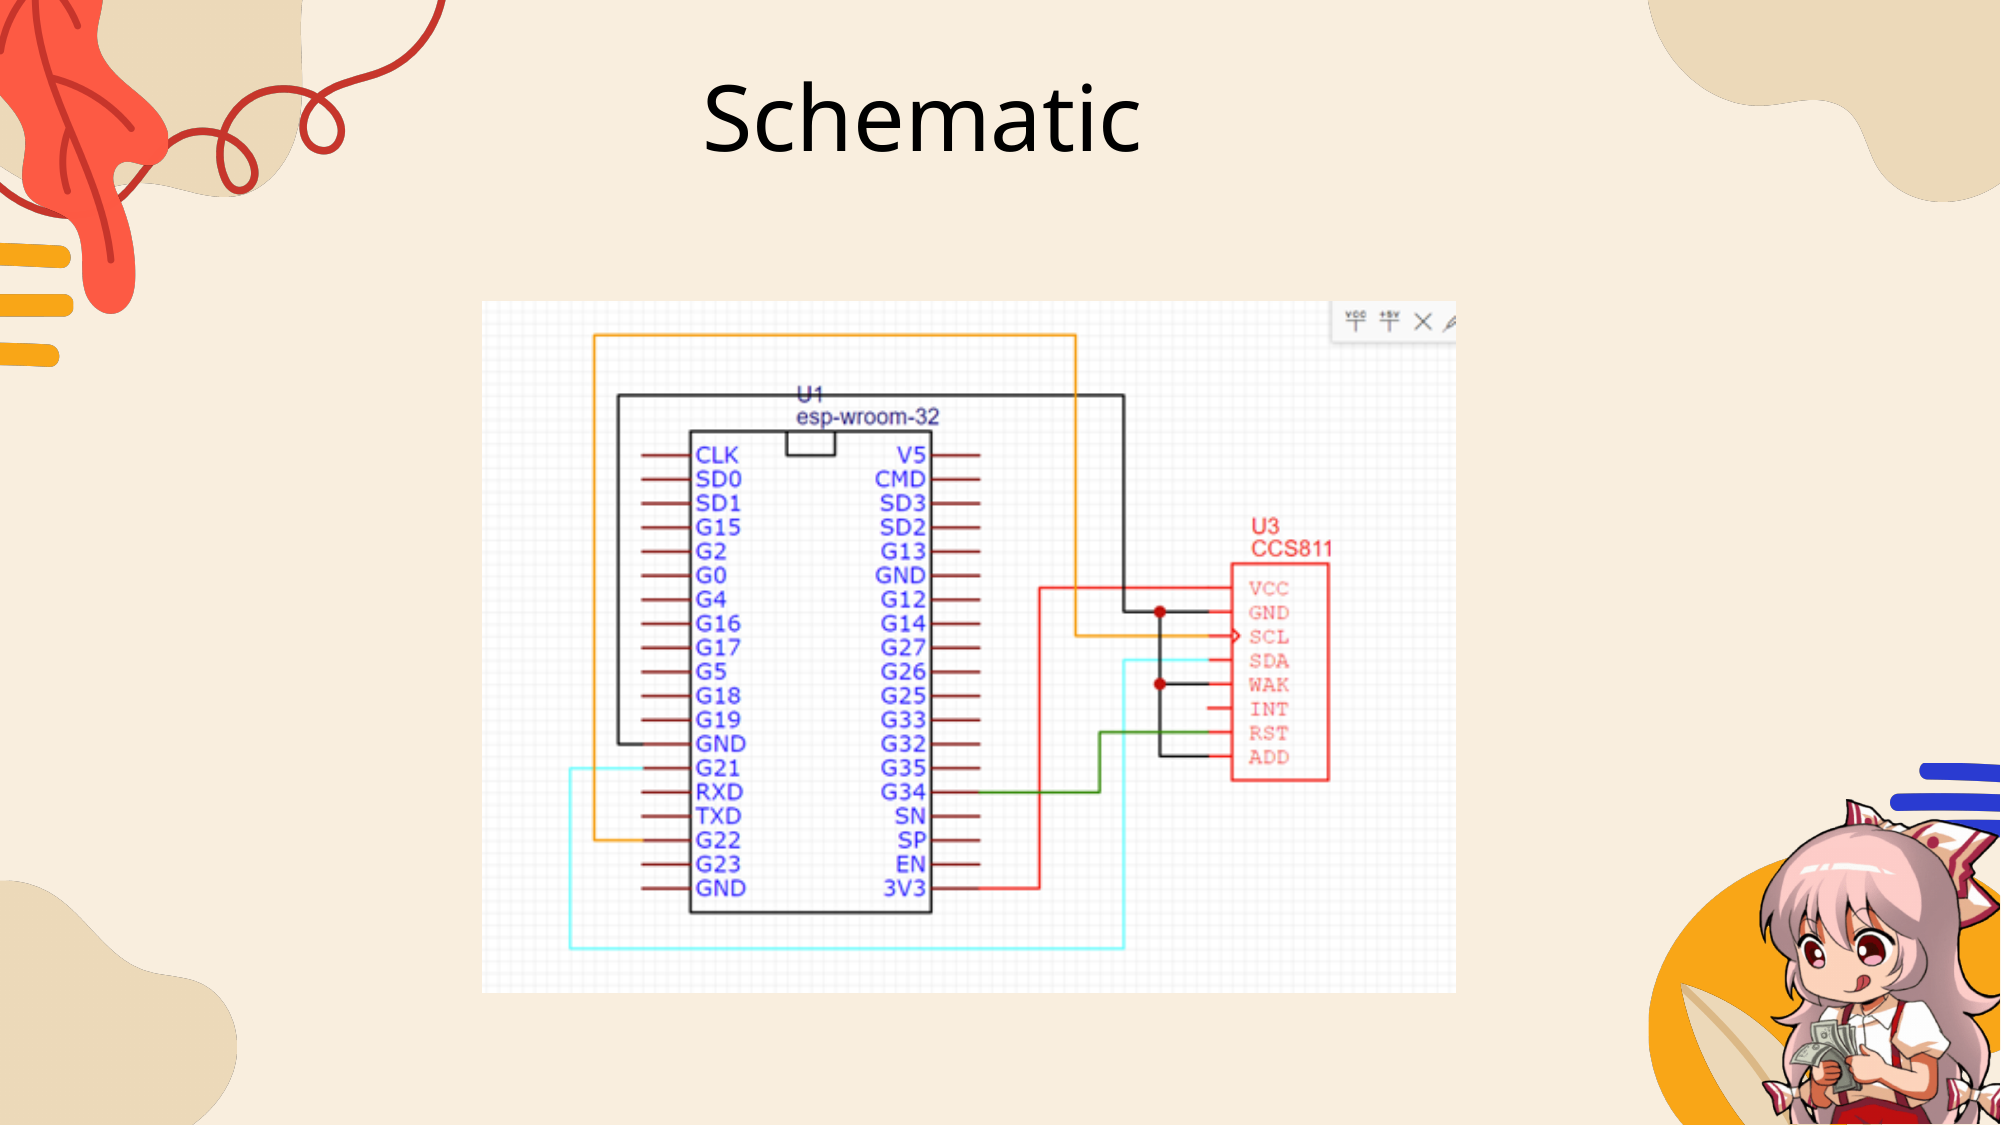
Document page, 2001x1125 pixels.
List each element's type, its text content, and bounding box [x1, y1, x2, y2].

picture [1648, 763, 2001, 1125]
text_box Schematic [665, 52, 1272, 178]
picture [482, 301, 1456, 993]
picture [0, 0, 448, 367]
picture [1645, 0, 2000, 202]
picture [0, 881, 237, 1125]
